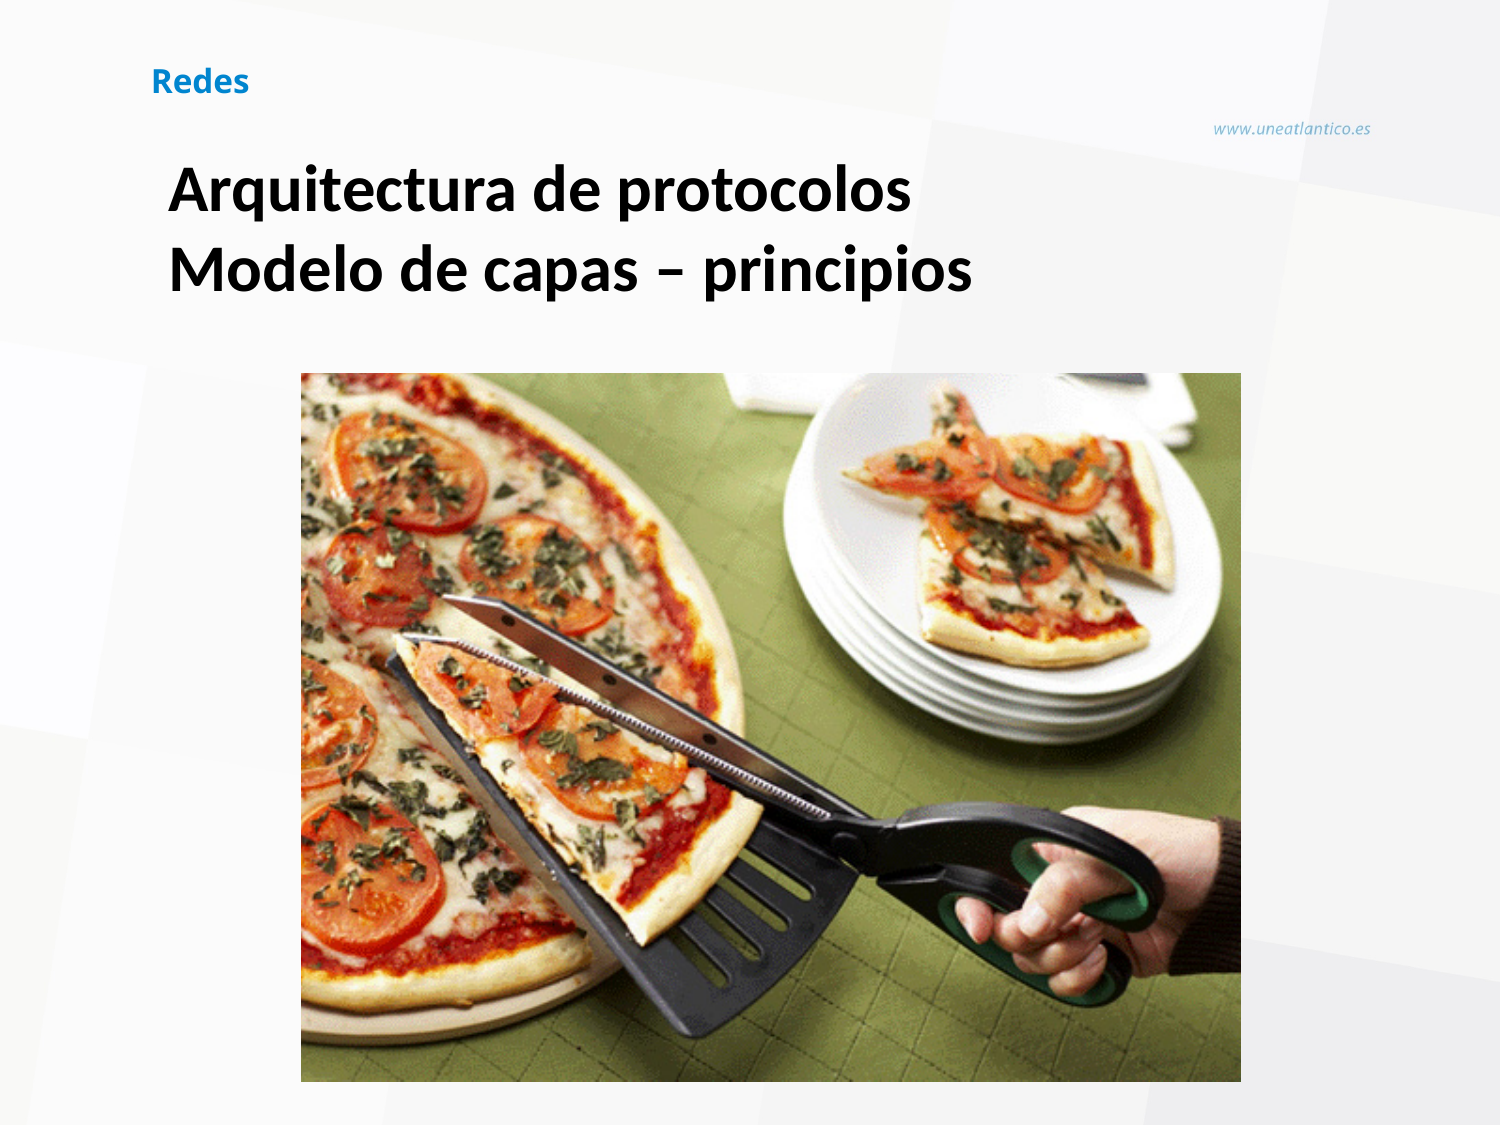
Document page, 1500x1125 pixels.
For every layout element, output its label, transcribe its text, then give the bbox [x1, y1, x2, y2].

picture [0, 0, 1500, 1125]
text_box Arquitectura de protocolos Modelo de capas – principios [153, 137, 1447, 1000]
title Redes [135, 4, 1365, 157]
